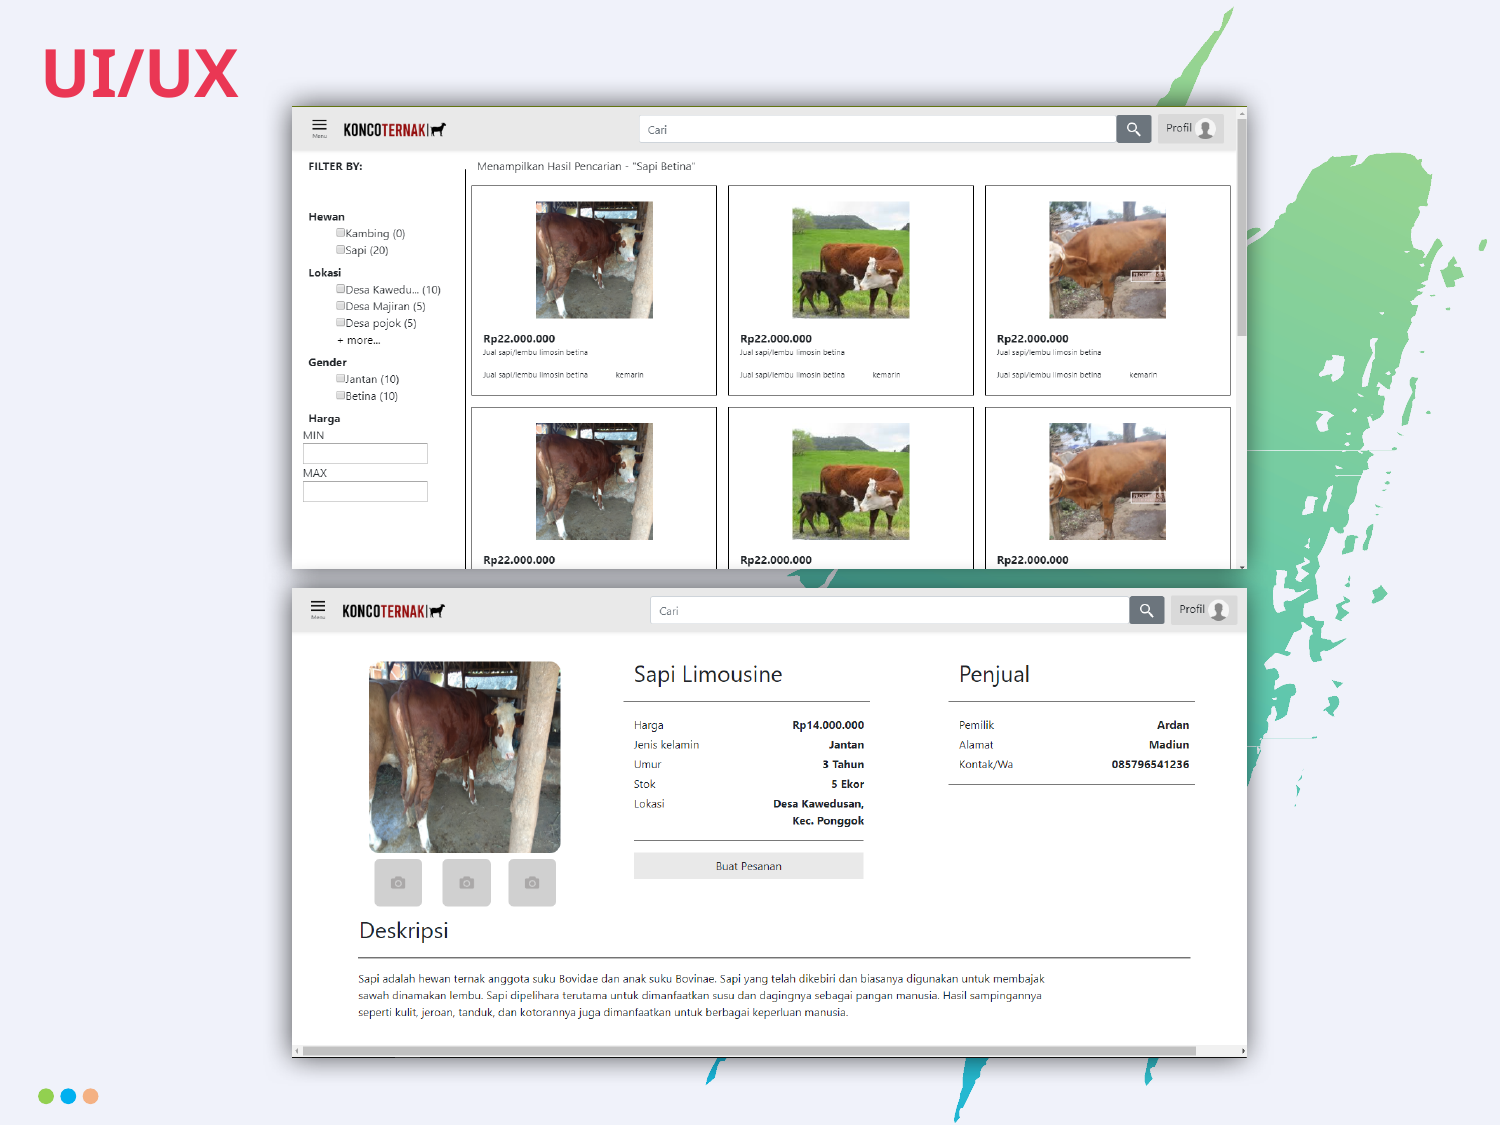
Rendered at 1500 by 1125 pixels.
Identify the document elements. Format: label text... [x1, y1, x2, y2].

text_box [1257, 226, 1262, 234]
text_box [1328, 677, 1345, 690]
text_box [1166, 88, 1194, 93]
text_box [1294, 783, 1301, 797]
text_box [1261, 151, 1443, 664]
text_box [1248, 234, 1262, 760]
text_box [1295, 767, 1304, 782]
text_box [1438, 254, 1464, 289]
text_box [961, 1070, 982, 1075]
text_box [1476, 238, 1487, 253]
text_box [1267, 666, 1296, 723]
list UI/UX [25, 30, 262, 121]
picture [292, 106, 1247, 569]
text_box [707, 1070, 718, 1075]
text_box [1308, 734, 1317, 740]
text_box [1320, 694, 1339, 718]
text_box [1170, 4, 1235, 83]
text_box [38, 1088, 99, 1105]
text_box [703, 1080, 713, 1088]
text_box [1442, 306, 1451, 312]
text_box [952, 1080, 976, 1125]
text_box [1143, 1080, 1152, 1087]
text_box [1143, 1070, 1152, 1075]
picture [292, 588, 1247, 1058]
